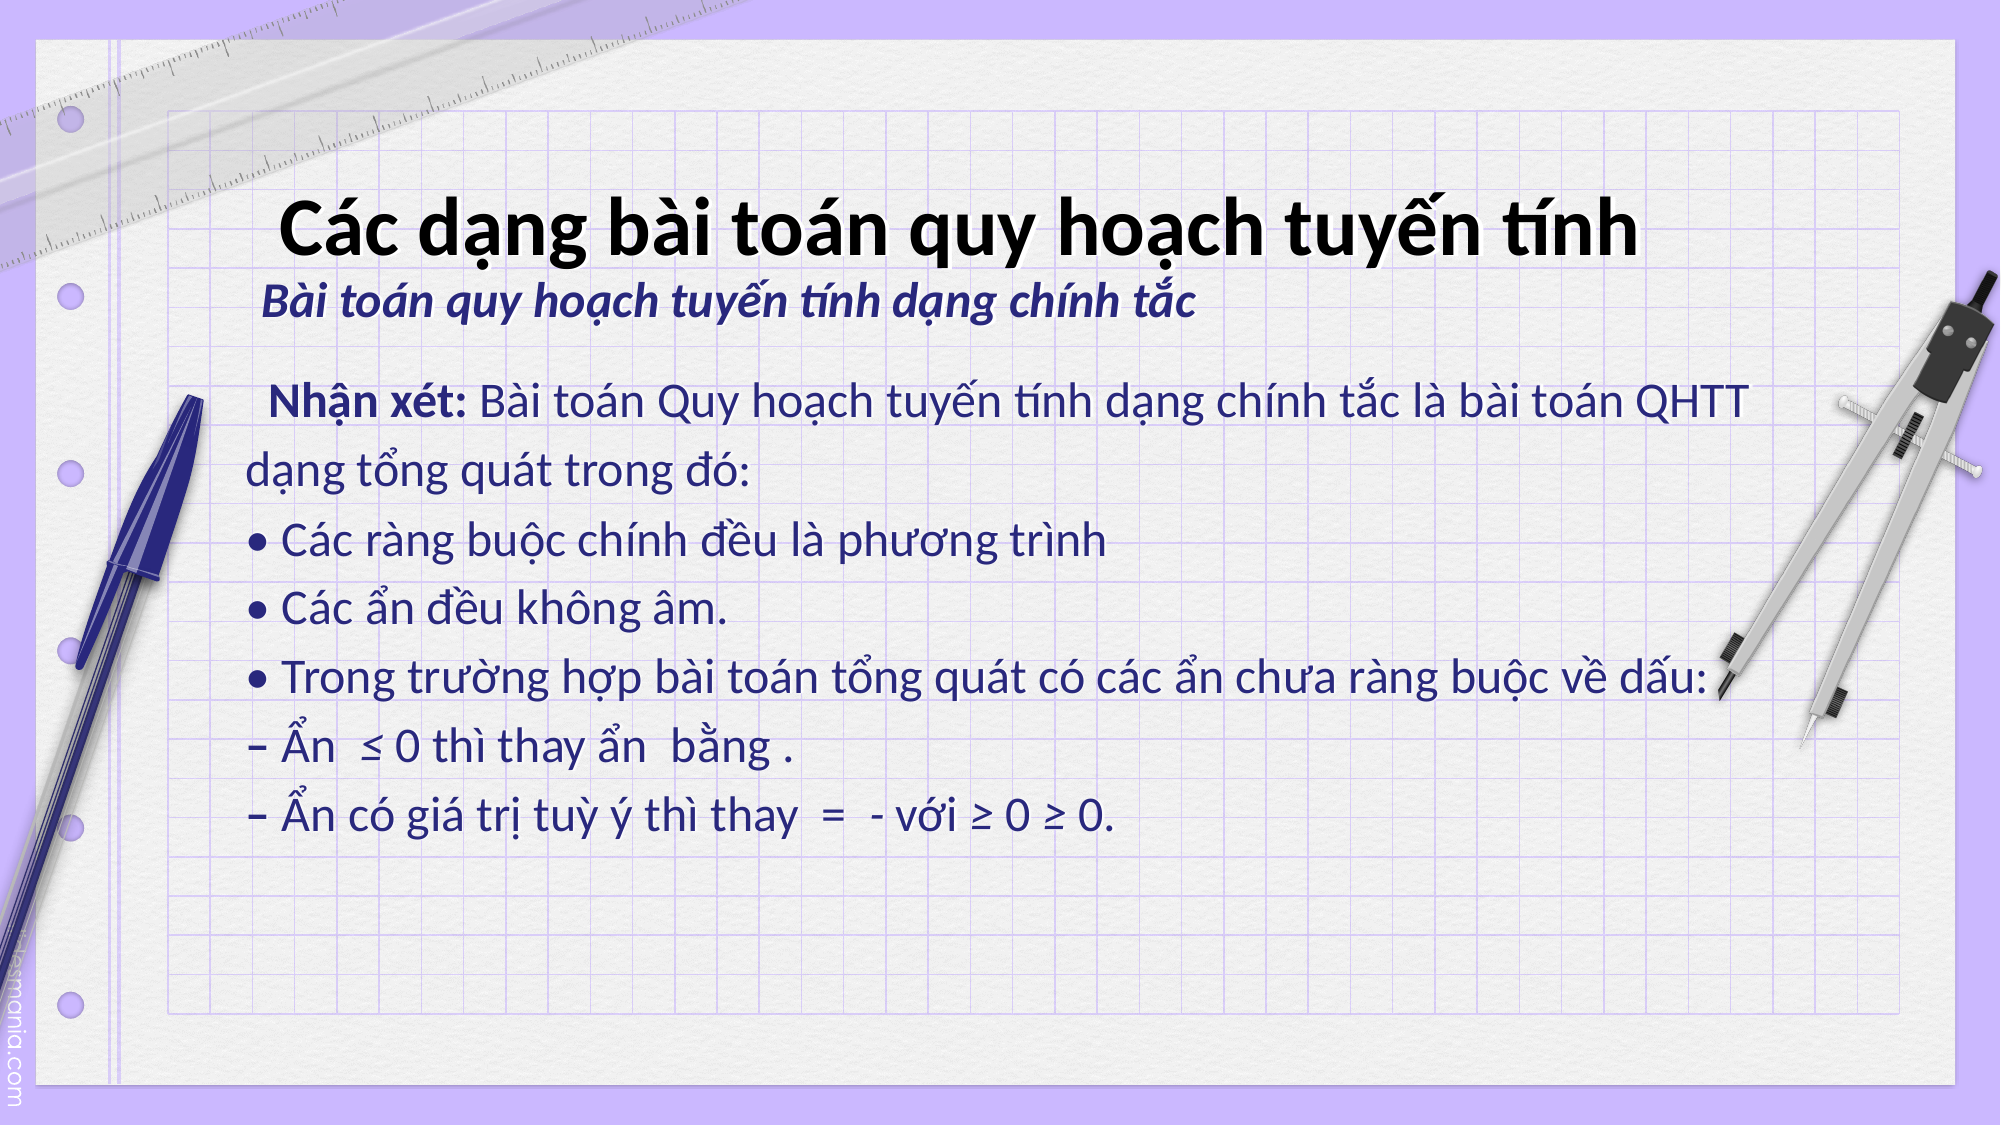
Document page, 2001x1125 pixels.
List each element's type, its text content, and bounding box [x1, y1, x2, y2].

text_box Bài toán quy hoạch tuyến tính dạng chính tắc [207, 222, 1767, 351]
title Các dạng bài toán quy hoạch tuyến tính [259, 158, 1819, 287]
picture [0, 0, 753, 274]
picture [1680, 223, 2001, 767]
